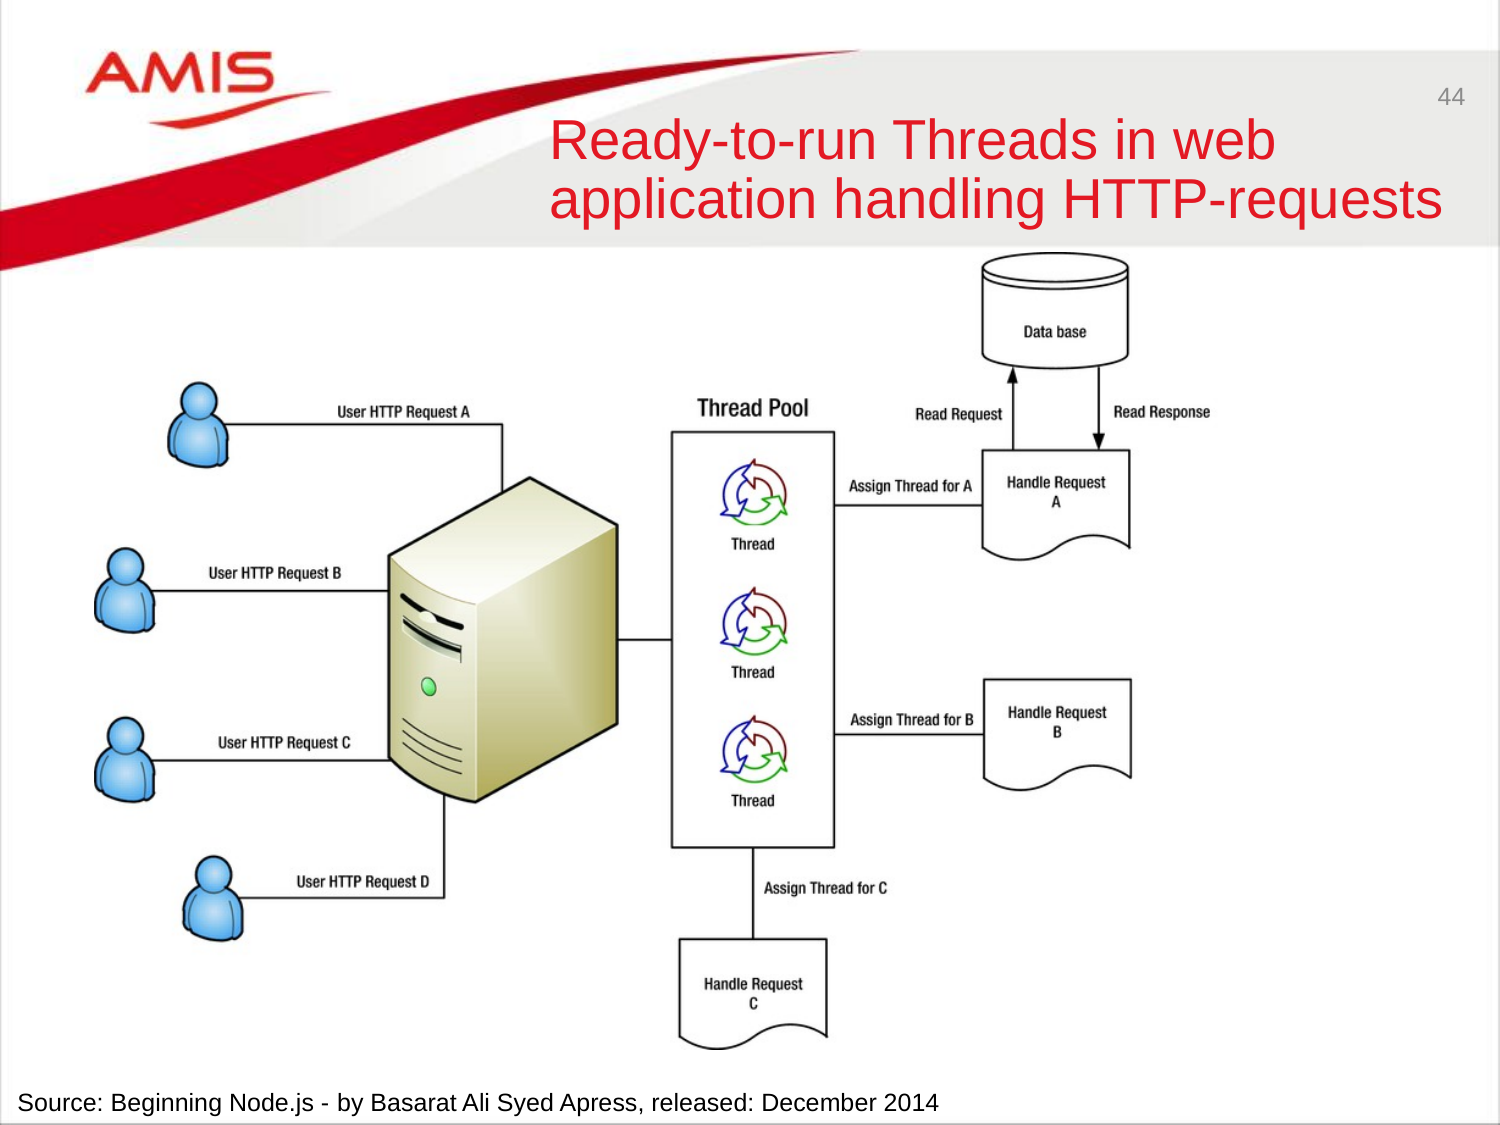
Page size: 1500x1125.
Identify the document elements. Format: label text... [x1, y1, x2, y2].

picture [0, 0, 1500, 1125]
text_box Source: Beginning Node.js - by Basarat Ali Syed Apress, released: December 2014 [17, 1070, 1365, 1125]
title Ready-to-run Threads in web application handling HTTP-requests [549, 90, 1447, 253]
slide_number 44 [1328, 54, 1481, 138]
